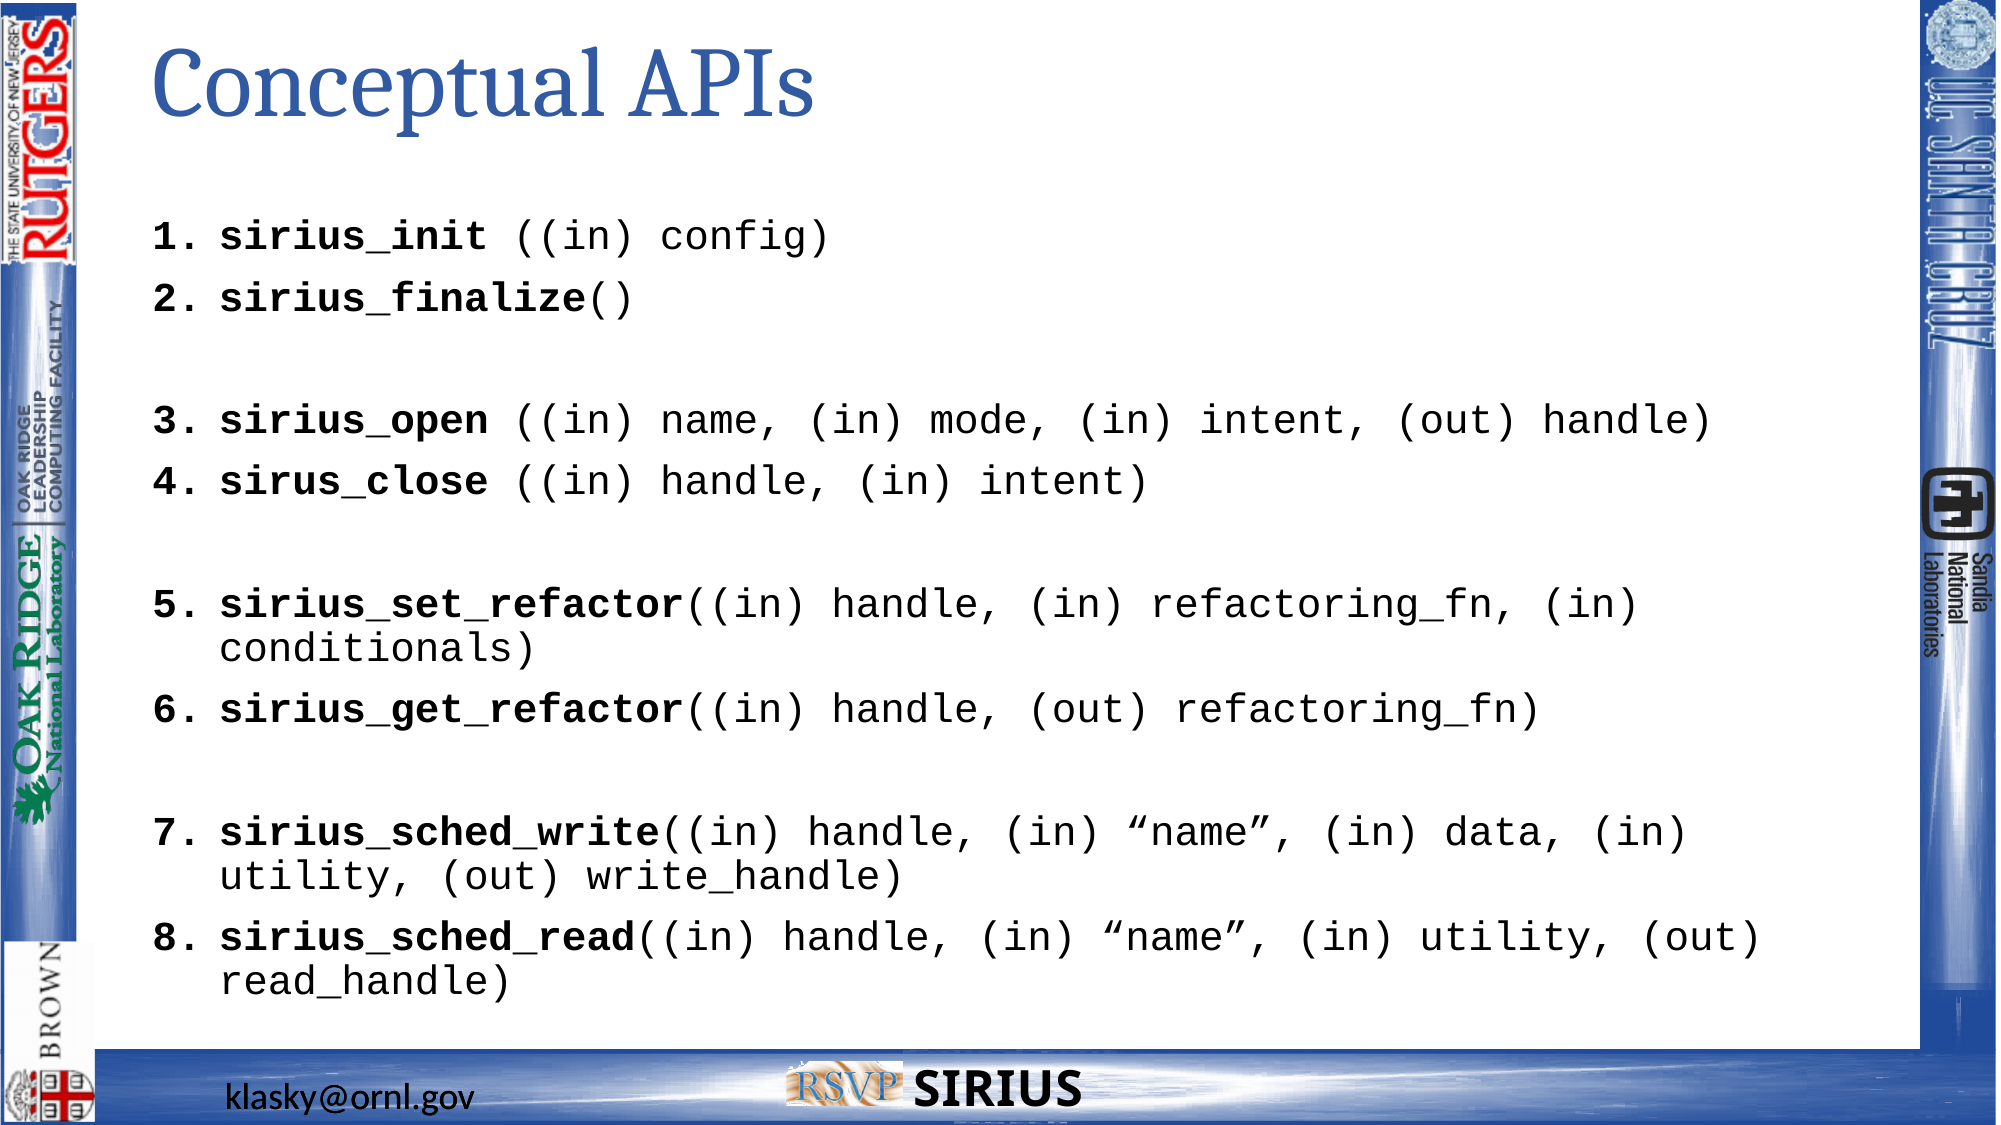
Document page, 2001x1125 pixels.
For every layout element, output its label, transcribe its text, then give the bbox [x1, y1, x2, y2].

picture [1921, 0, 1995, 348]
list sirius_init ((in) config) sirius_finalize() sirius_open ((in) name, (in) mode, (in) intent, (out) handle) sirus_close ((in) handle, (in) intent) sirius_set_refactor((in) handle, (in) refactoring_fn, (in) conditionals) sirius_get_refactor((in) handle, (out) refactoring_fn) sirius_sched_write((in) handle, (in) “name”, (in) data, (in) utility, (out) write_handle) sirius_sched_read((in) handle, (in) “name”, (in) utility, (out) read_handle) [137, 206, 1863, 1014]
picture [12, 301, 66, 825]
title Conceptual APIs [137, 19, 1863, 149]
picture [5, 942, 94, 1121]
picture [1921, 465, 1996, 660]
picture [1, 4, 75, 275]
picture [786, 1061, 903, 1106]
